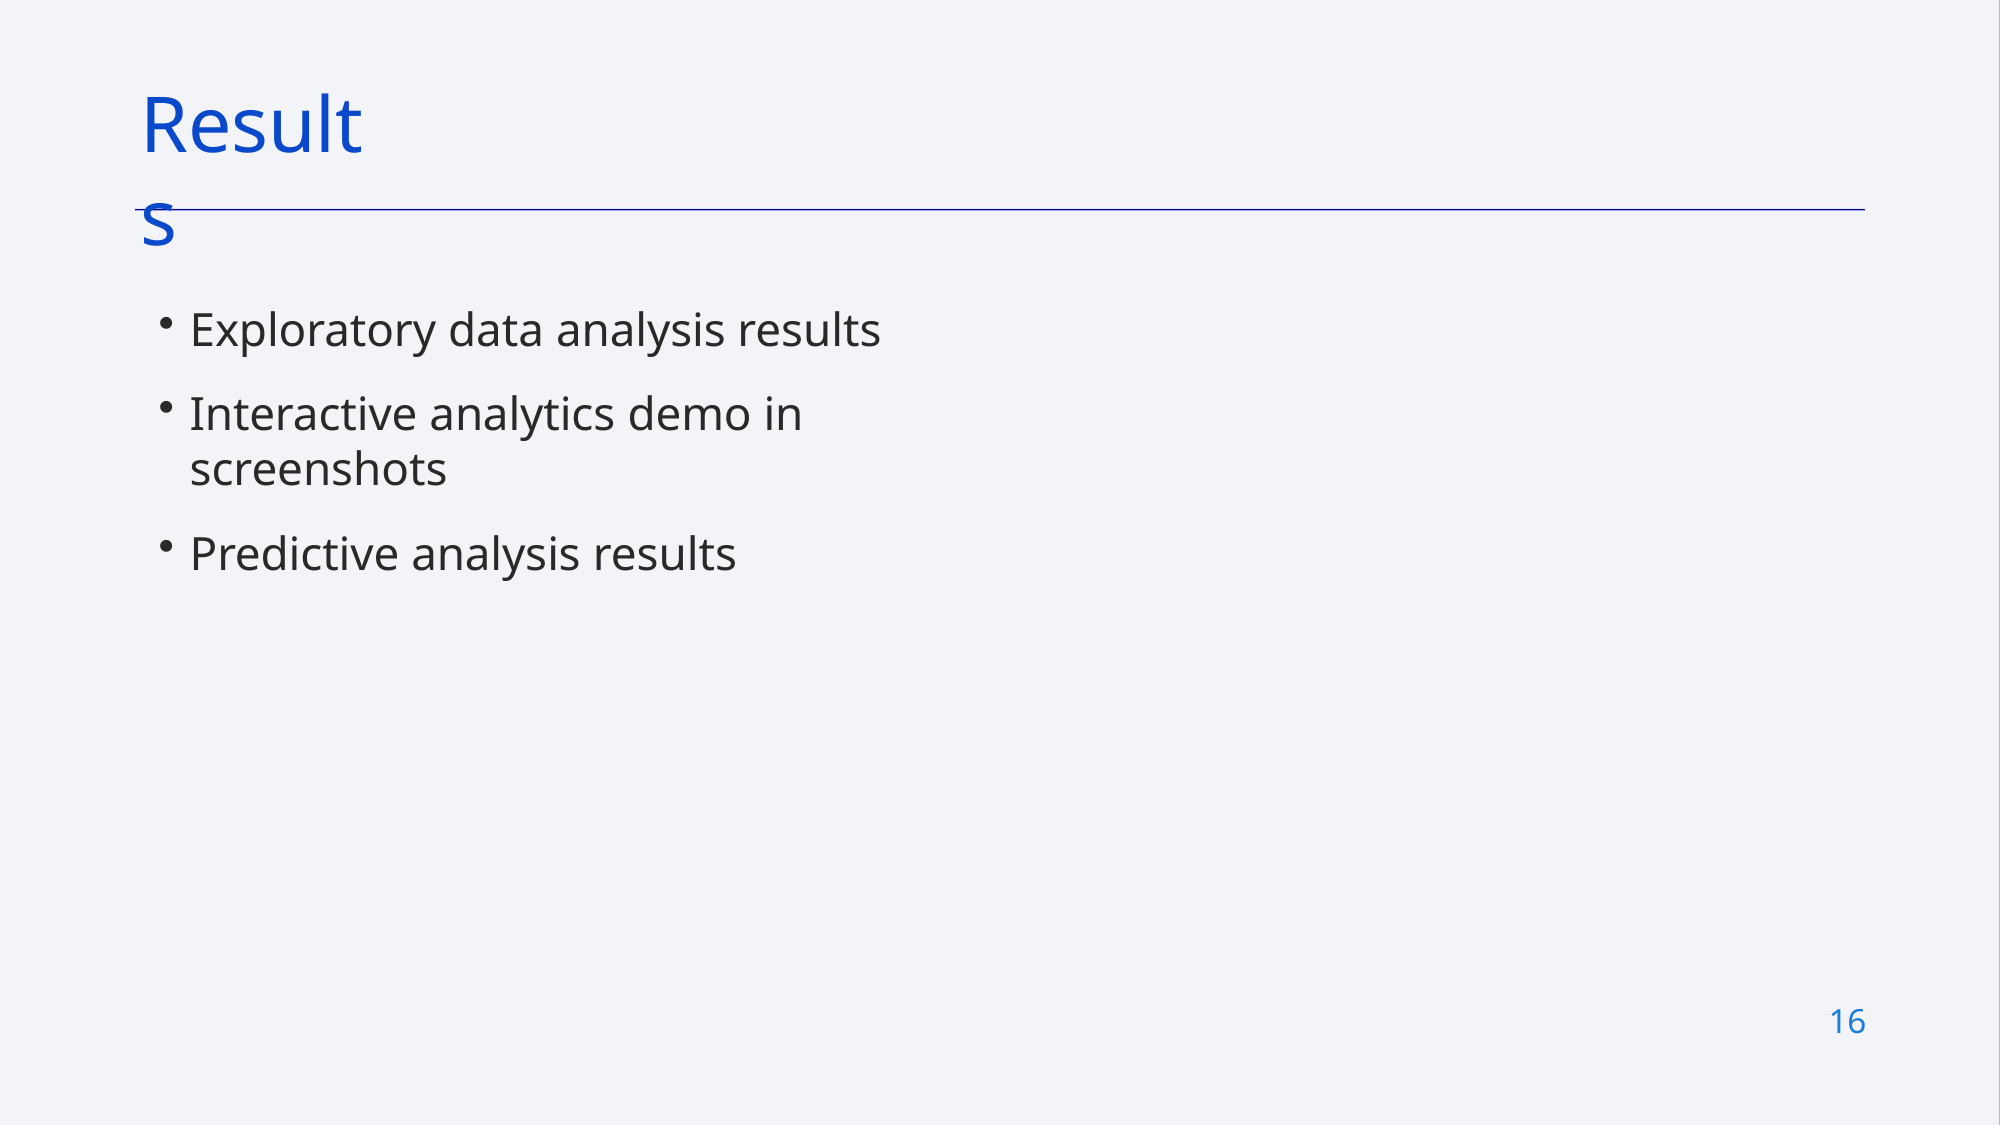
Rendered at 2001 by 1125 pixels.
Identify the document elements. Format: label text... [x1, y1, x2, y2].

text_box 16 [1826, 1001, 1868, 1041]
text_box Exploratory data analysis results Interactive analytics demo in screenshots Predictive analysis results [156, 269, 1029, 580]
title Results [138, 73, 400, 264]
picture [0, 0, 2000, 1125]
